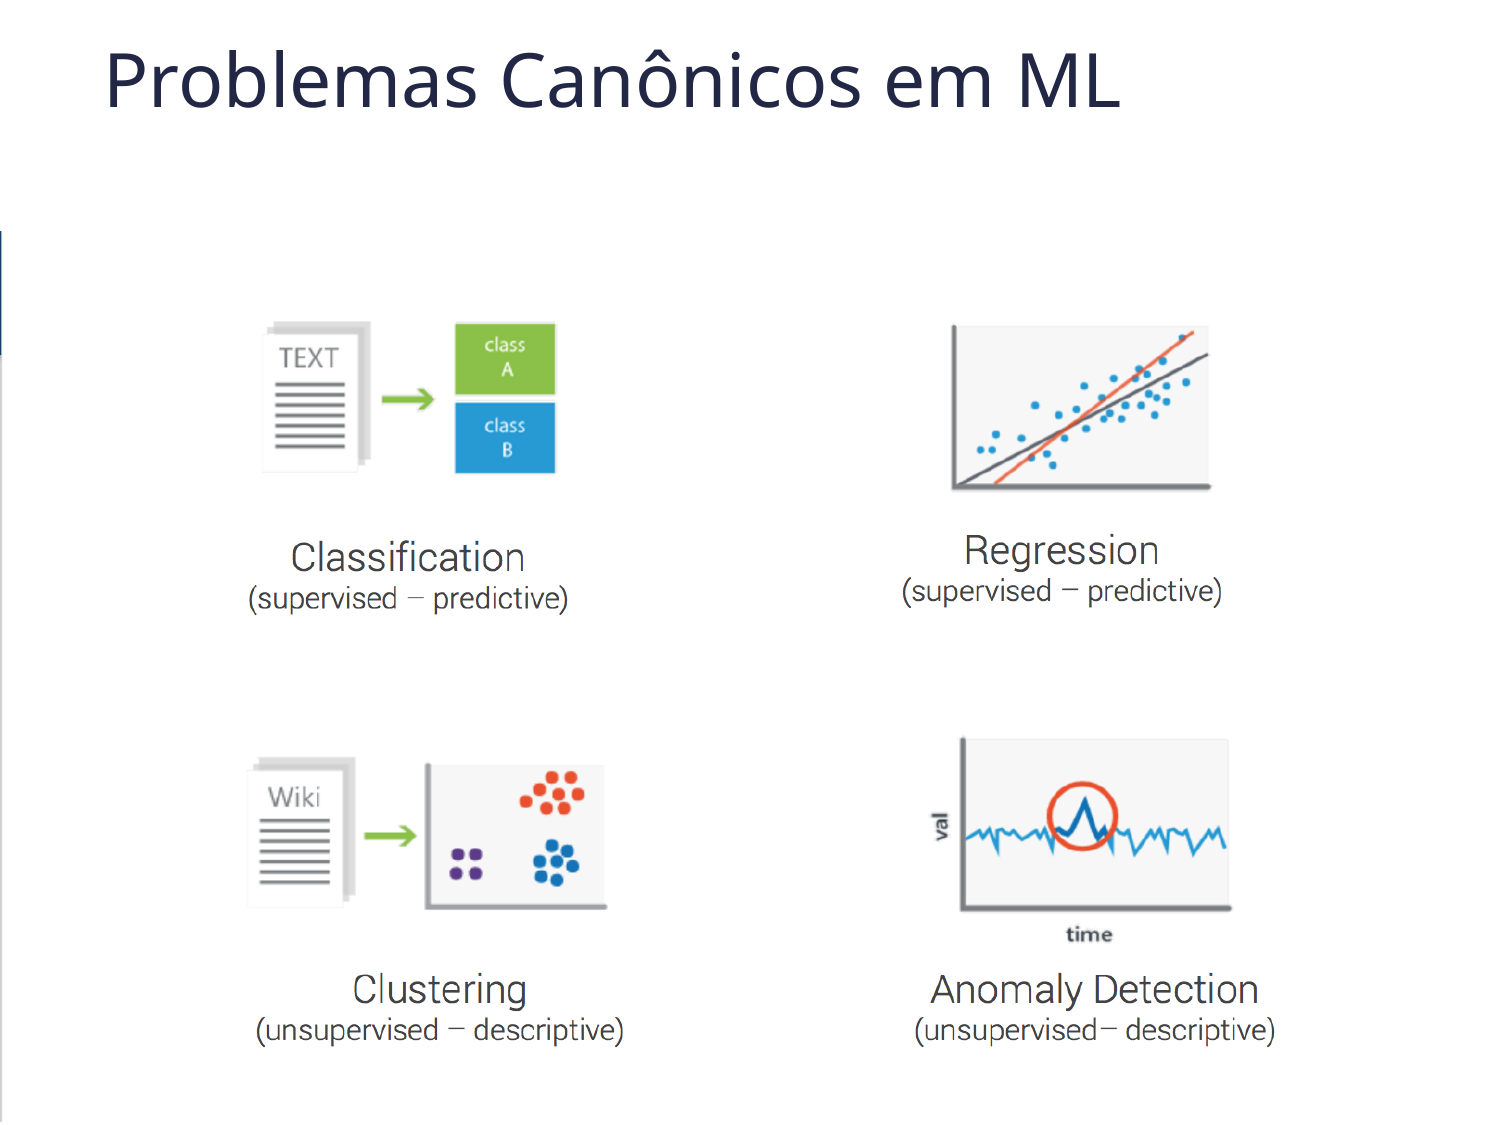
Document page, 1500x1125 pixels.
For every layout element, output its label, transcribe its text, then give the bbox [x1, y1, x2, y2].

picture [0, 231, 1500, 1122]
title Problemas Canônicos em ML [88, 54, 1247, 138]
